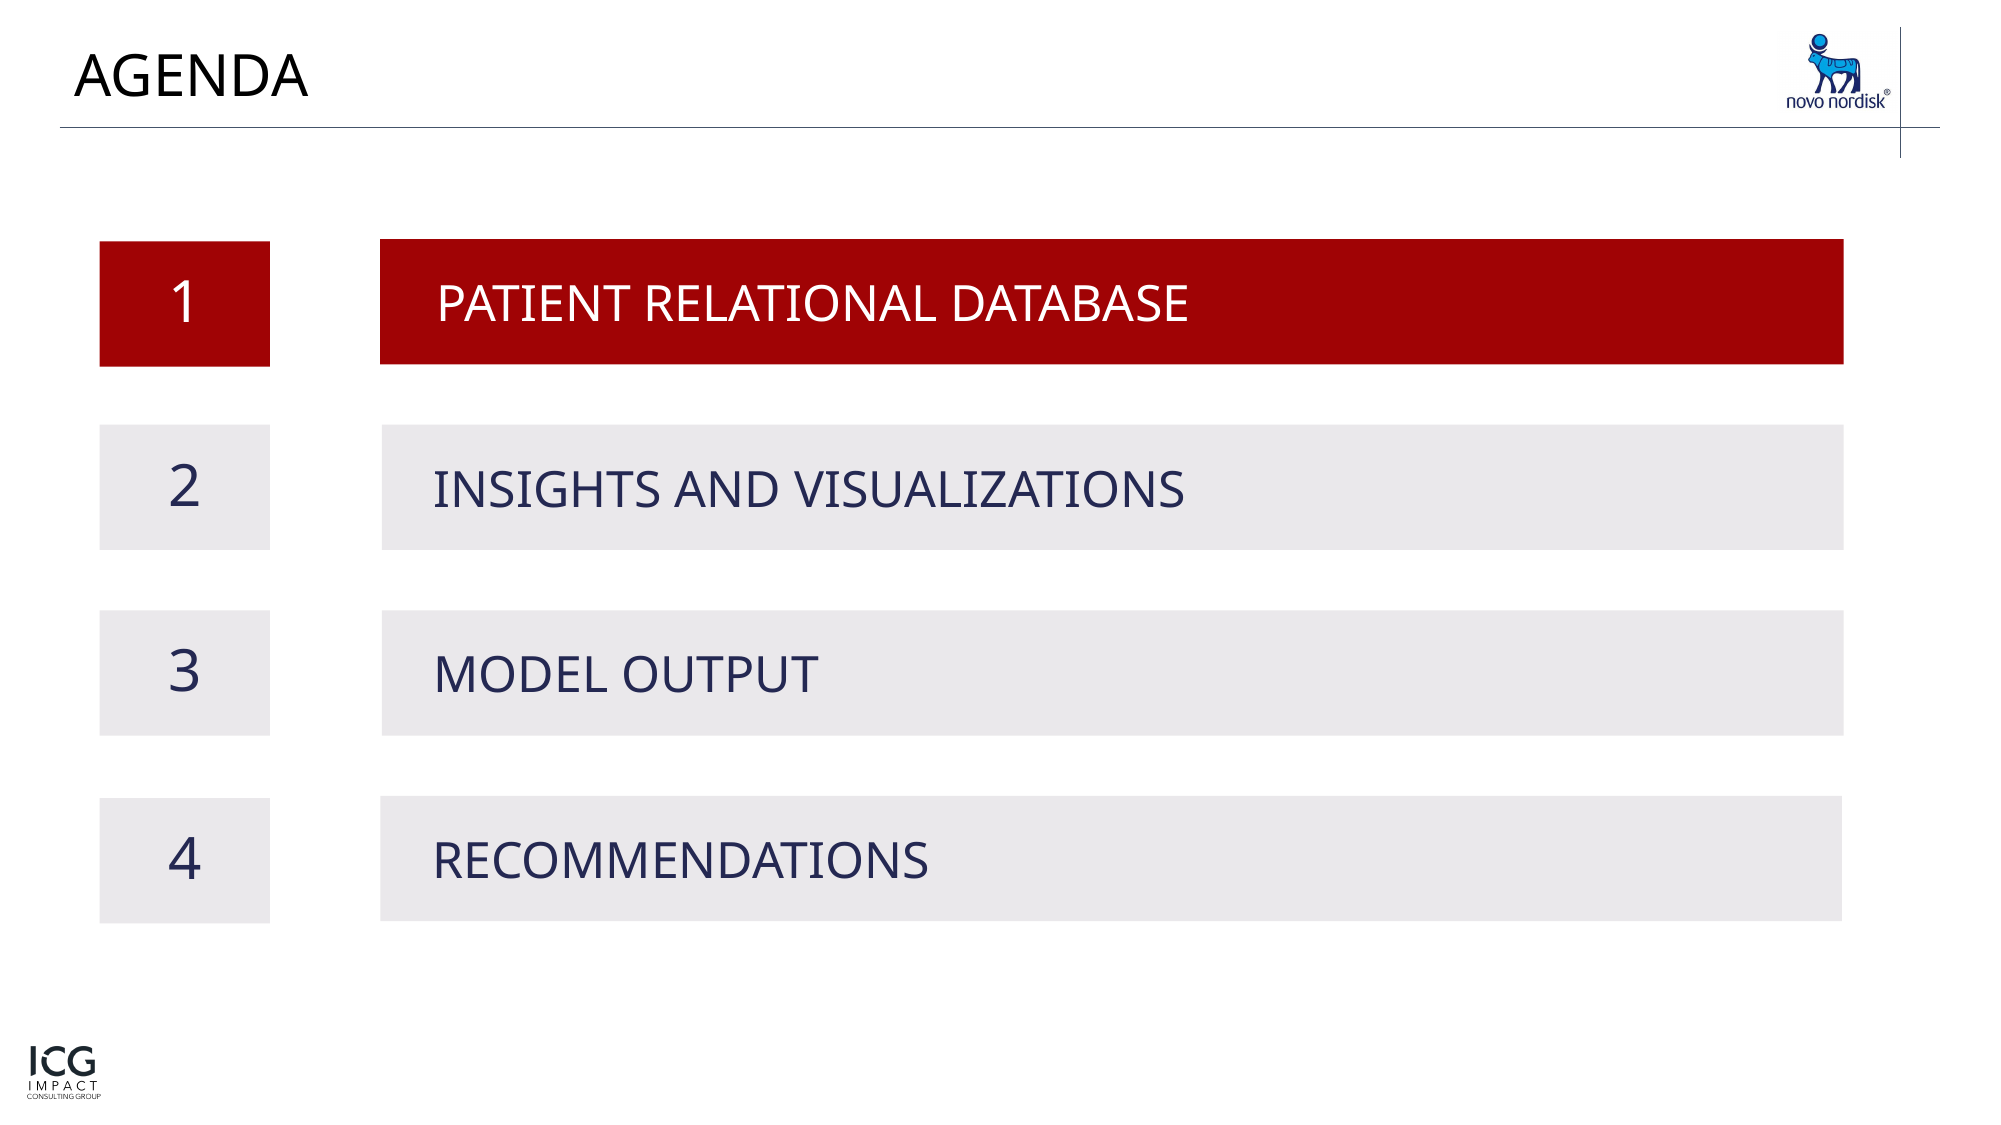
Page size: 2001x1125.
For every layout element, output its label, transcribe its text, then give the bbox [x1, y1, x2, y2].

text_box 4 [99, 798, 270, 924]
text_box 1 [99, 241, 270, 367]
text_box RECOMMENDATIONS [380, 795, 1842, 922]
text_box 2 [99, 424, 270, 550]
picture [7, 1045, 118, 1105]
text_box PATIENT RELATIONAL DATABASE [380, 239, 1844, 365]
text_box MODEL OUTPUT [381, 610, 1844, 736]
list AGENDA [59, 26, 1901, 128]
picture [1777, 31, 1899, 113]
text_box INSIGHTS AND VISUALIZATIONS [381, 424, 1844, 550]
text_box 3 [99, 610, 270, 736]
